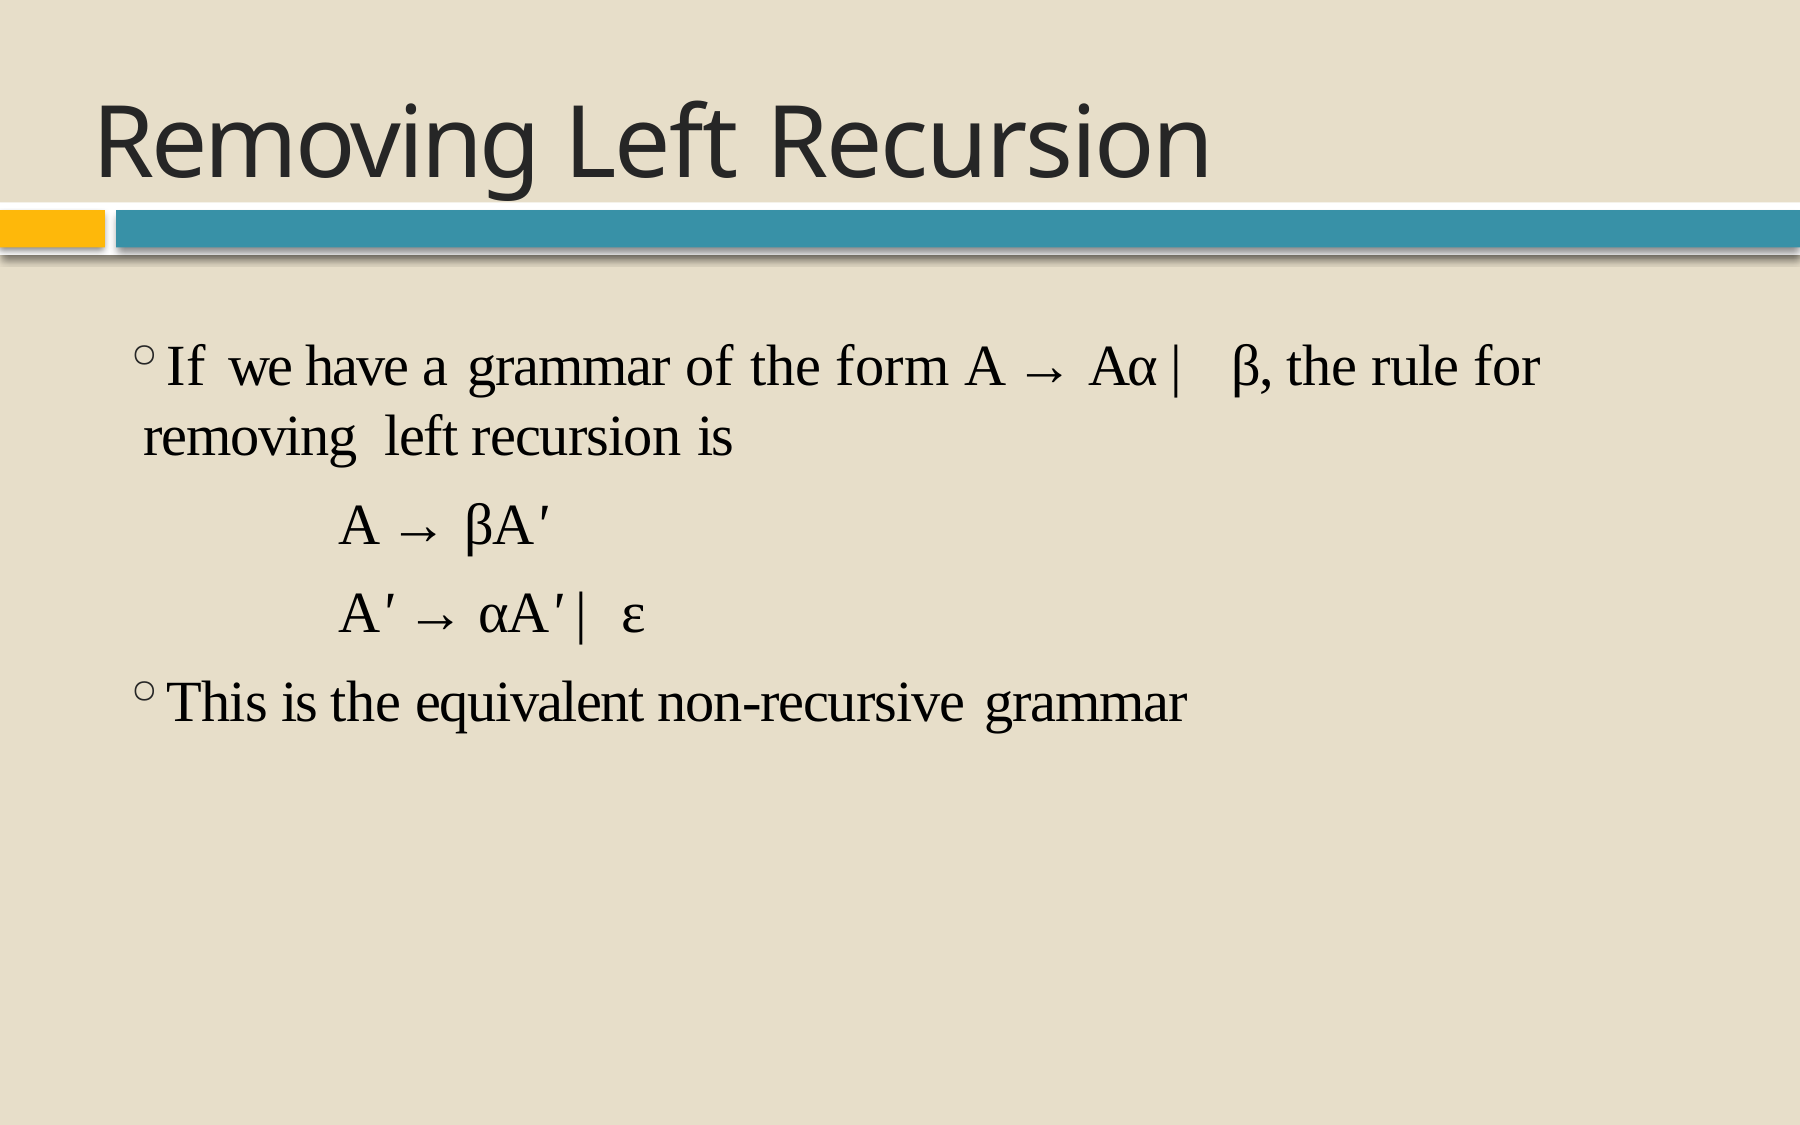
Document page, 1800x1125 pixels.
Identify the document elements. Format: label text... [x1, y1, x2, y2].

text_box If we have a grammar of the form A → Aα | β, the rule for removing left recursion is A → βA' A' → αA' | ε This is the equivalent non-recursive grammar [120, 324, 1575, 734]
title Removing Left Recursion [90, 41, 1215, 232]
